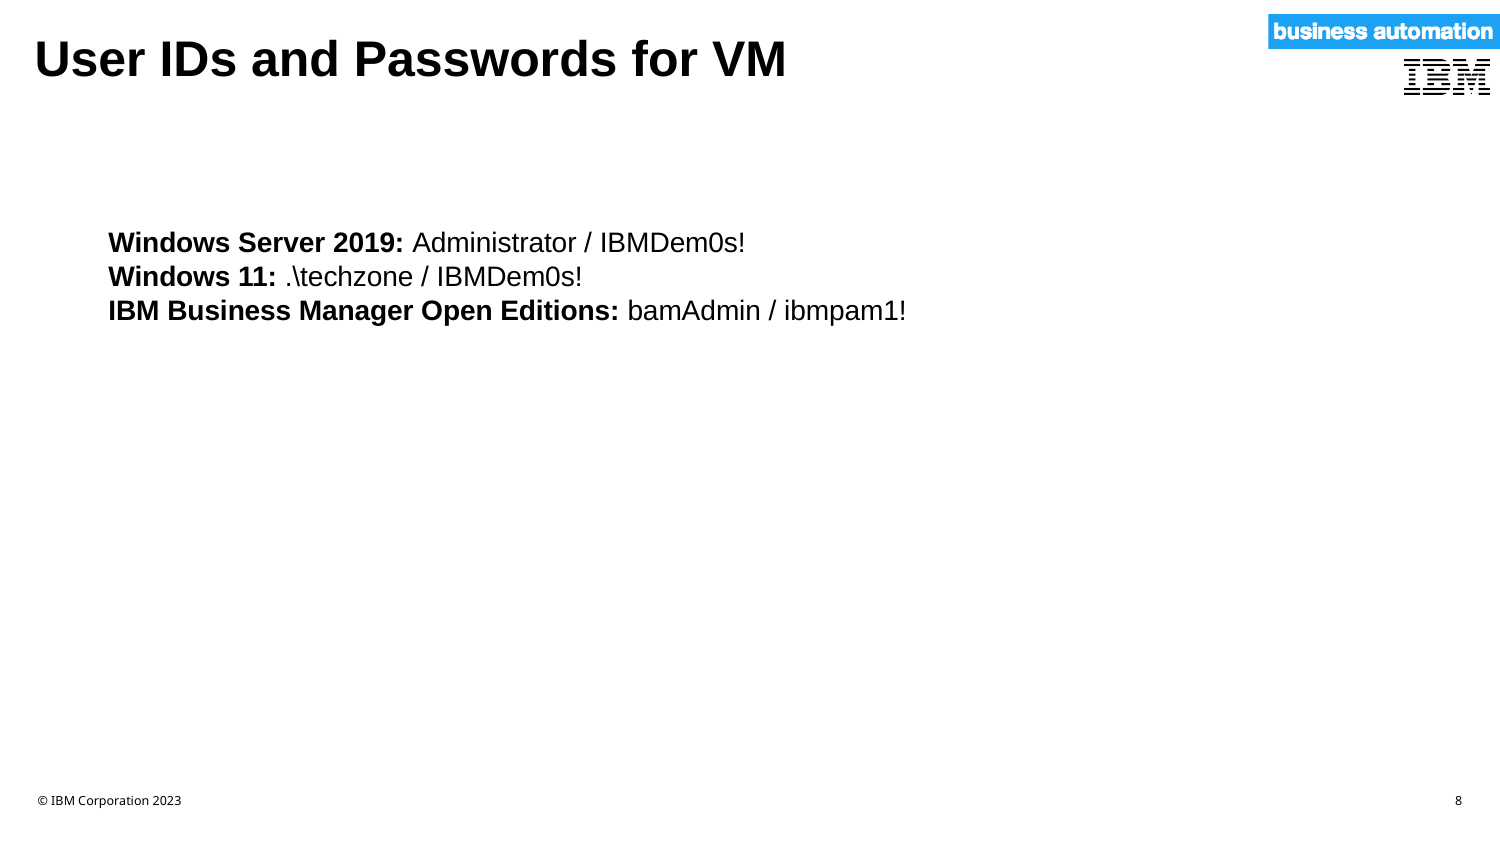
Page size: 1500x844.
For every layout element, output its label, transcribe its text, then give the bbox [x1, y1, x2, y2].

title User IDs and Passwords for VM [34, 33, 1136, 165]
picture [1268, 14, 1500, 49]
text_box Windows Server 2019: Administrator / IBMDem0s! Windows 11: .\techzone / IBMDem0s! IBM Business Manager Open Editions: bamAdmin / ibmpam1! [93, 183, 969, 334]
slide_number 8 [1162, 787, 1463, 815]
footer © IBM Corporation 2023 [37, 787, 713, 815]
